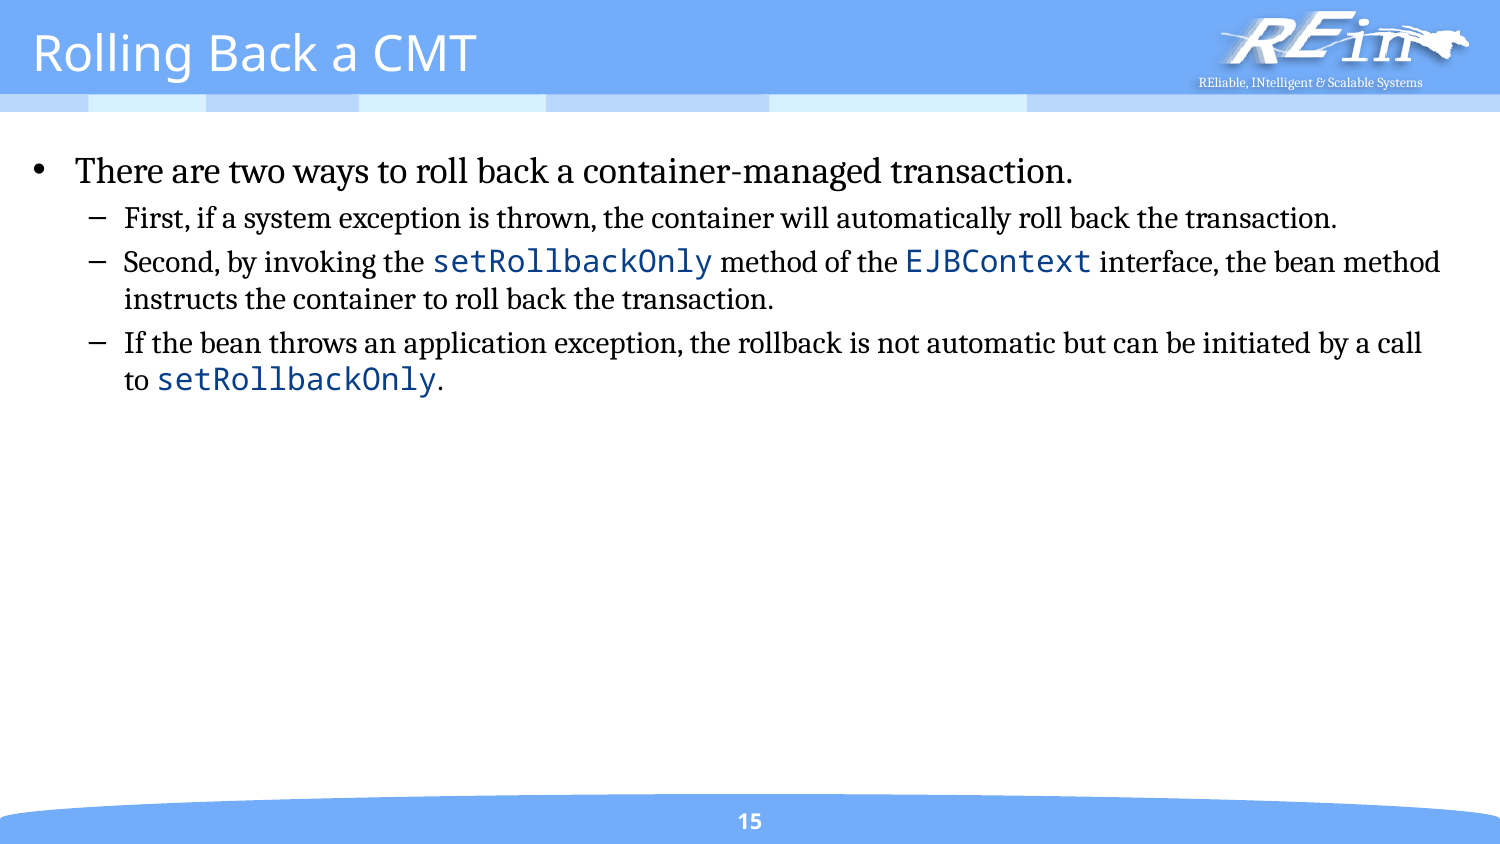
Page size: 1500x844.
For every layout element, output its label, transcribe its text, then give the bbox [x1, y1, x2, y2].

list There are two ways to roll back a container-managed transaction. First, if a system exception is thrown, the container will automatically roll back the transaction. Second, by invoking the setRollbackOnly method of the EJBContext interface, the bean method instructs the container to roll back the transaction. If the bean throws an application exception, the rollback is not automatic but can be initiated by a call to setRollbackOnly. [17, 138, 1459, 786]
slide_number 15 [667, 802, 833, 842]
title Rolling Back a CMT [17, 17, 1136, 86]
